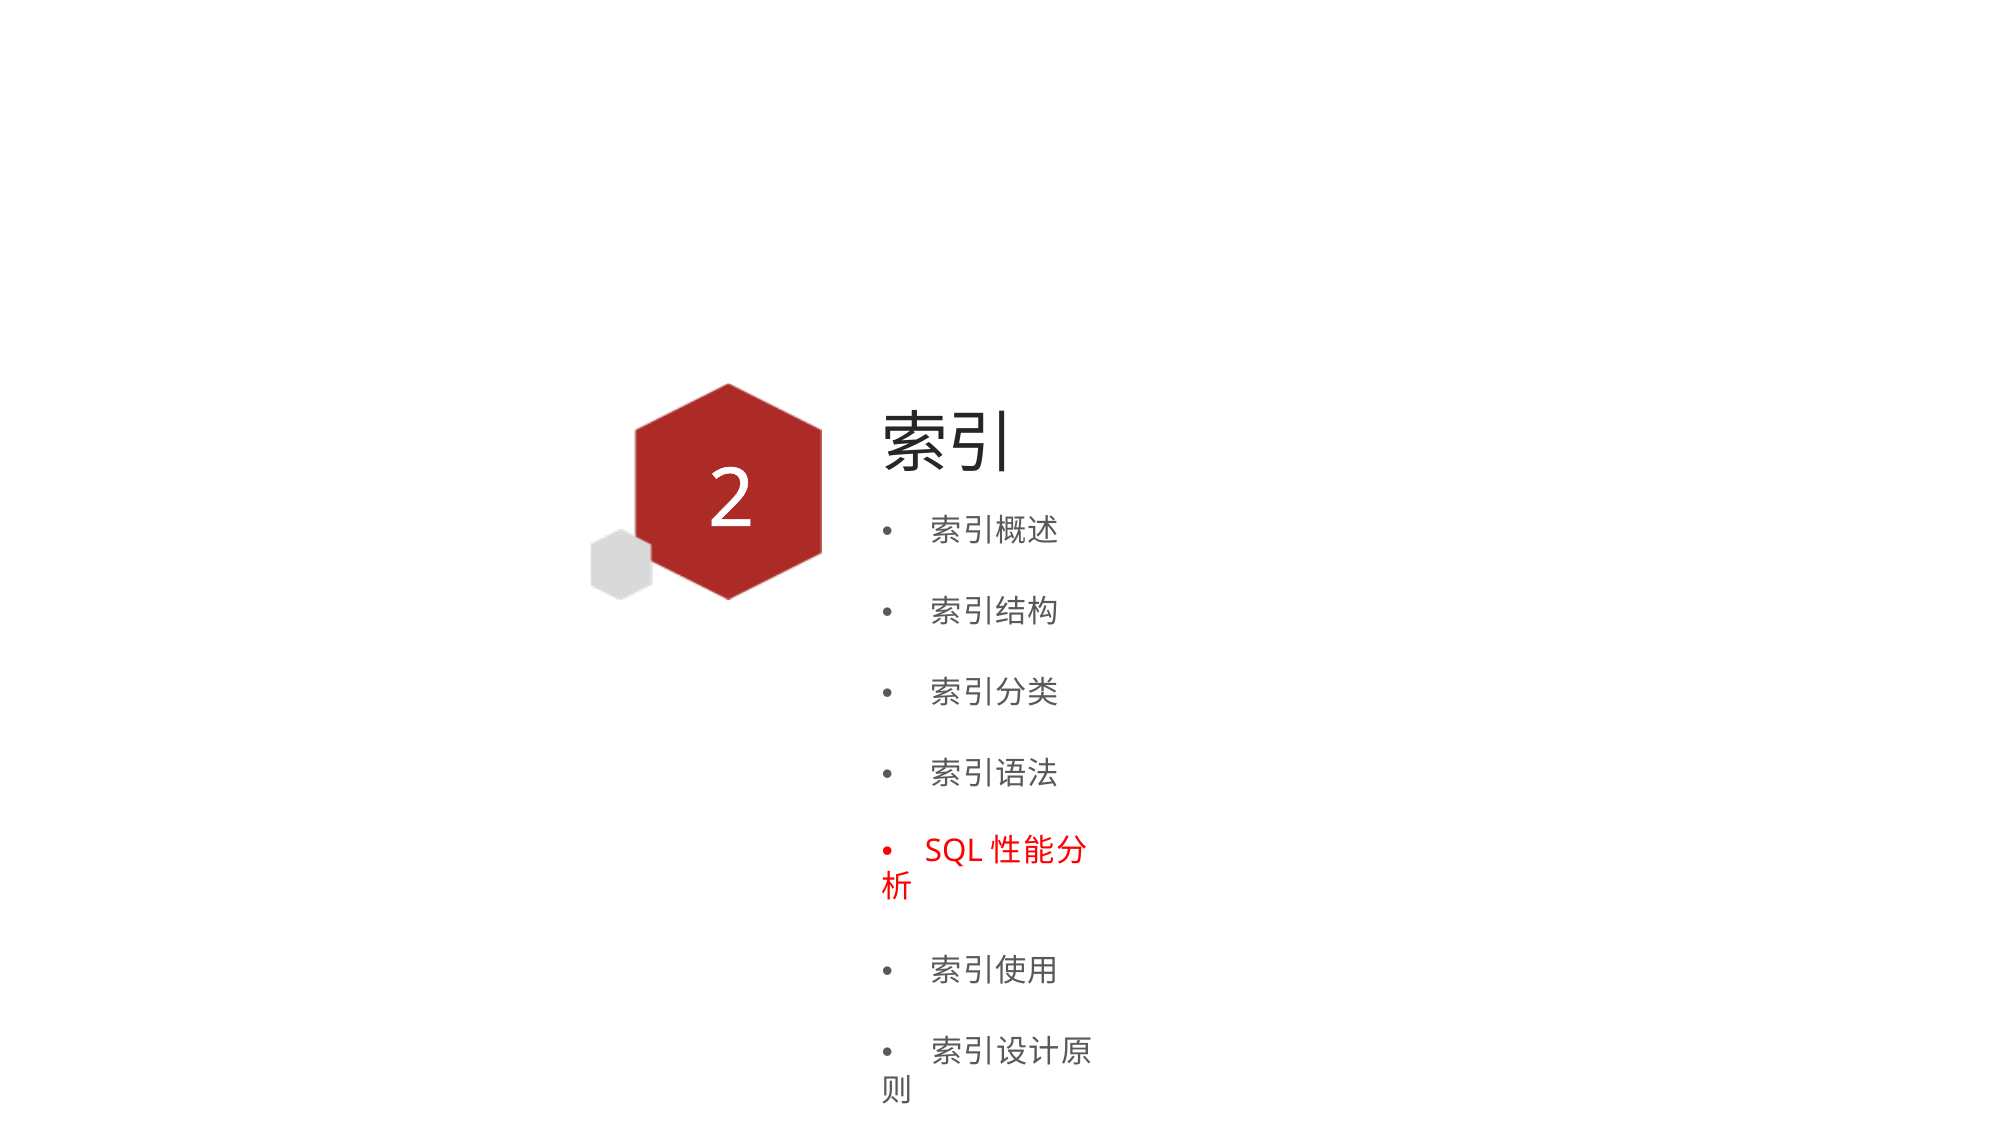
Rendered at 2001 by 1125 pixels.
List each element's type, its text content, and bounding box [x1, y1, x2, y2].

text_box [589, 383, 822, 600]
text_box 索引 • 索引概述 • 索引结构 • 索引分类 • 索引语法 • SQL性能分析 • 索引使用 • 索引设计原则 [878, 400, 1120, 1035]
